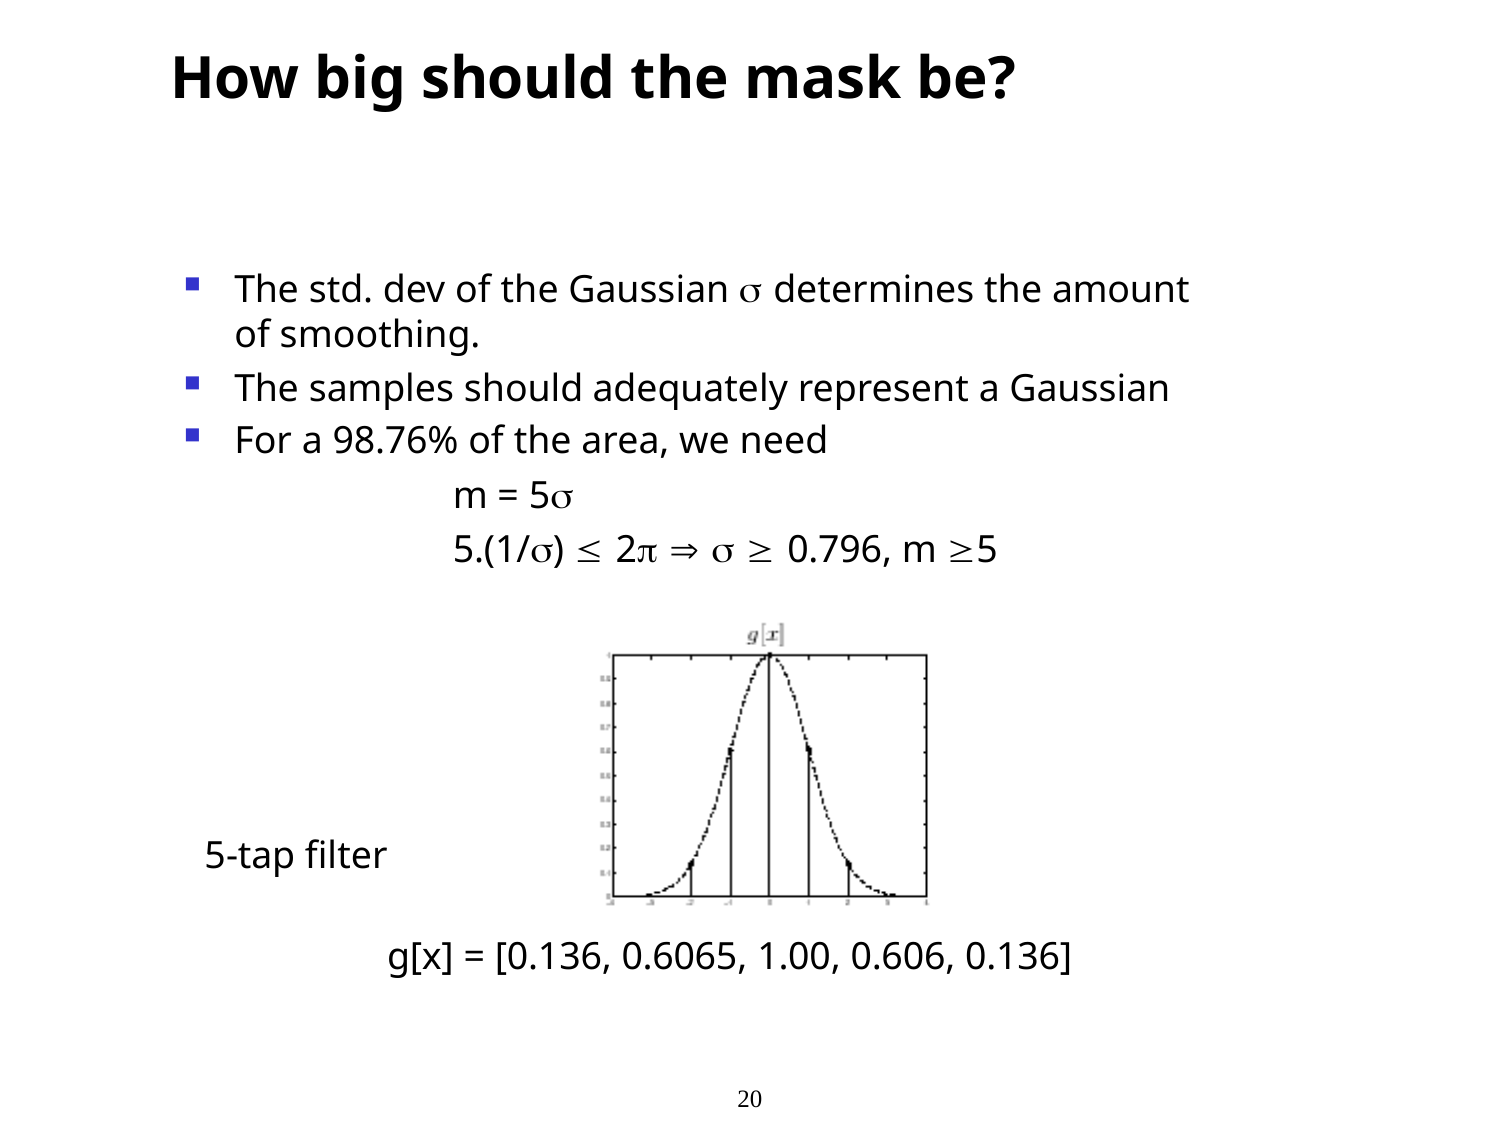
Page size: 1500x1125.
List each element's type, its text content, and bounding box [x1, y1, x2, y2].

text_box [511, 608, 932, 831]
title How big should the mask be? [112, 0, 1388, 169]
text_box The std. dev of the Gaussian  determines the amount of smoothing. The samples should adequately represent a Gaussian For a 98.76% of the area, we need m = 5 5.(1/)  2    0.796, m 5 [182, 264, 1199, 570]
text_box 5-tap filter g[x] = [0.136, 0.6065, 1.00, 0.606, 0.136] [202, 831, 1105, 977]
